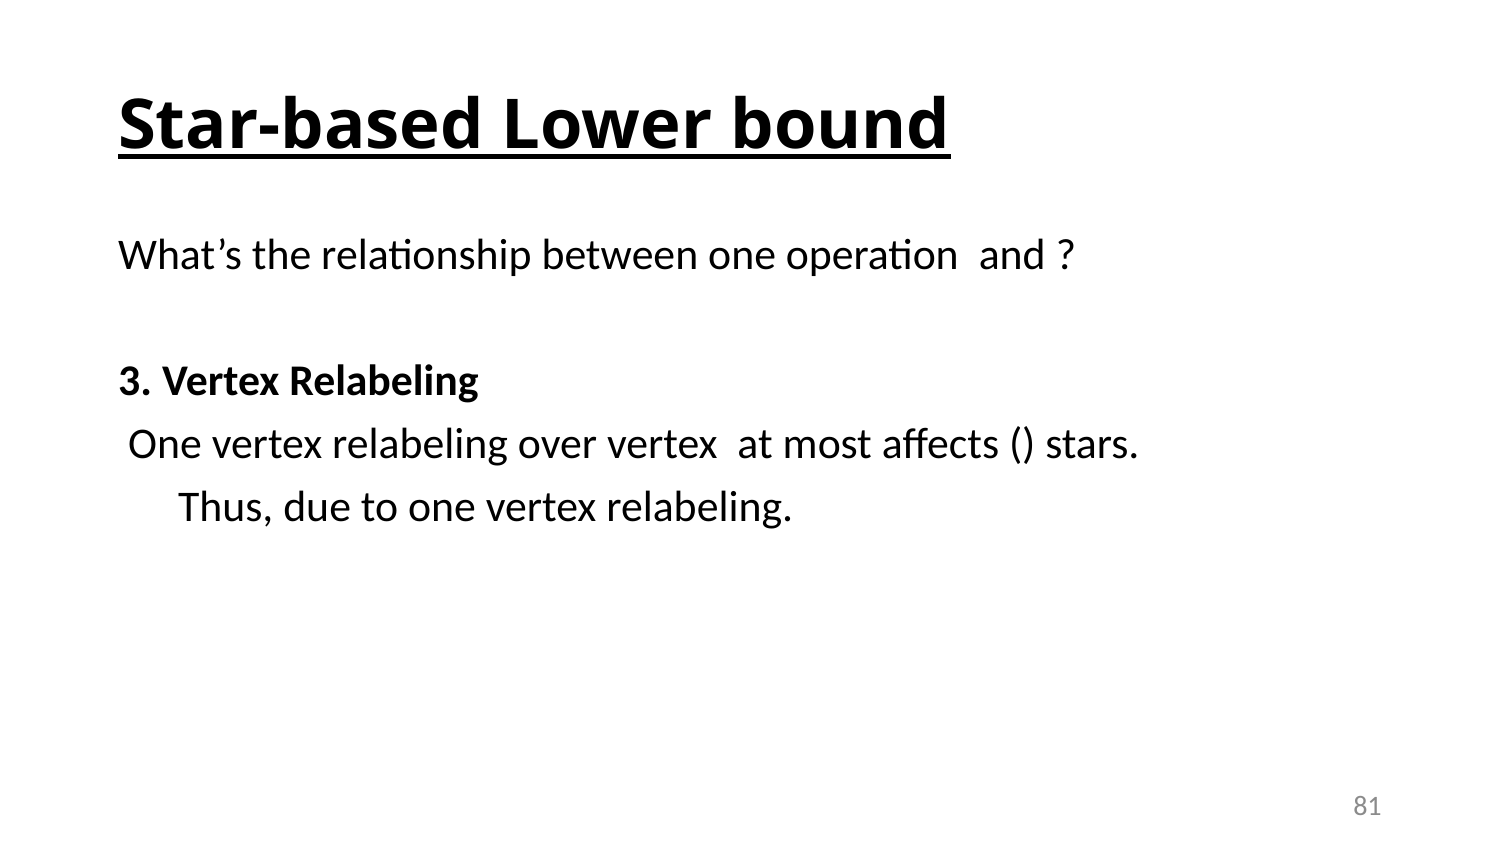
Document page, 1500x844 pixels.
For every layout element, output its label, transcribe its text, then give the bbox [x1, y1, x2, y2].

title Star-based Lower bound [103, 44, 1397, 208]
slide_number 81 [1059, 782, 1397, 827]
